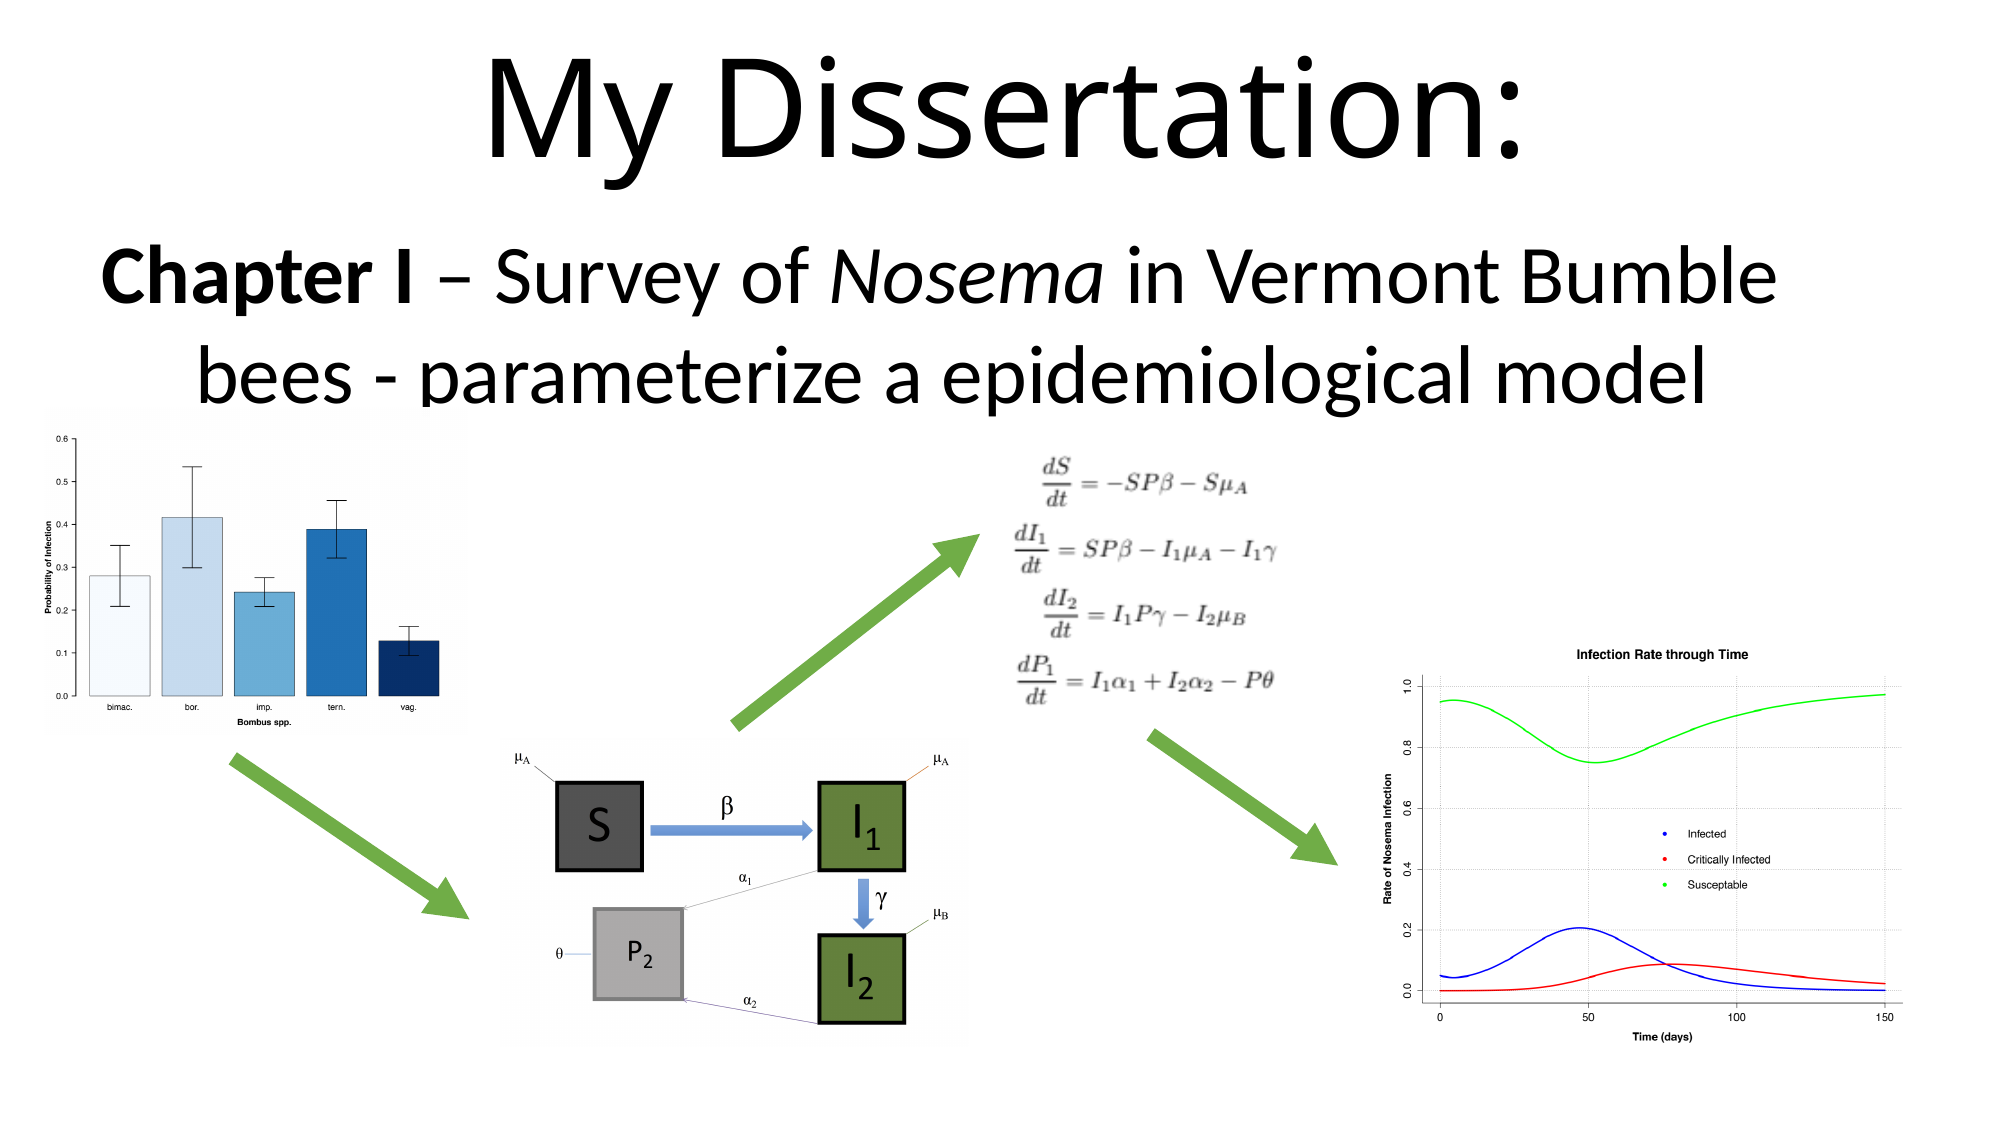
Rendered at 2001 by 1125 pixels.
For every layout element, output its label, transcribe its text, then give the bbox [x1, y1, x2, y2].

title My Dissertation: [86, 4, 1922, 113]
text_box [734, 533, 981, 727]
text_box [1150, 734, 1339, 866]
picture [1382, 634, 1922, 1052]
picture [500, 738, 969, 1047]
text_box Chapter I – Survey of Nosema in Vermont Bumble bees - parameterize a epidemiological model [86, 113, 1966, 728]
picture [43, 407, 468, 735]
picture [980, 427, 1322, 727]
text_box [232, 758, 470, 920]
